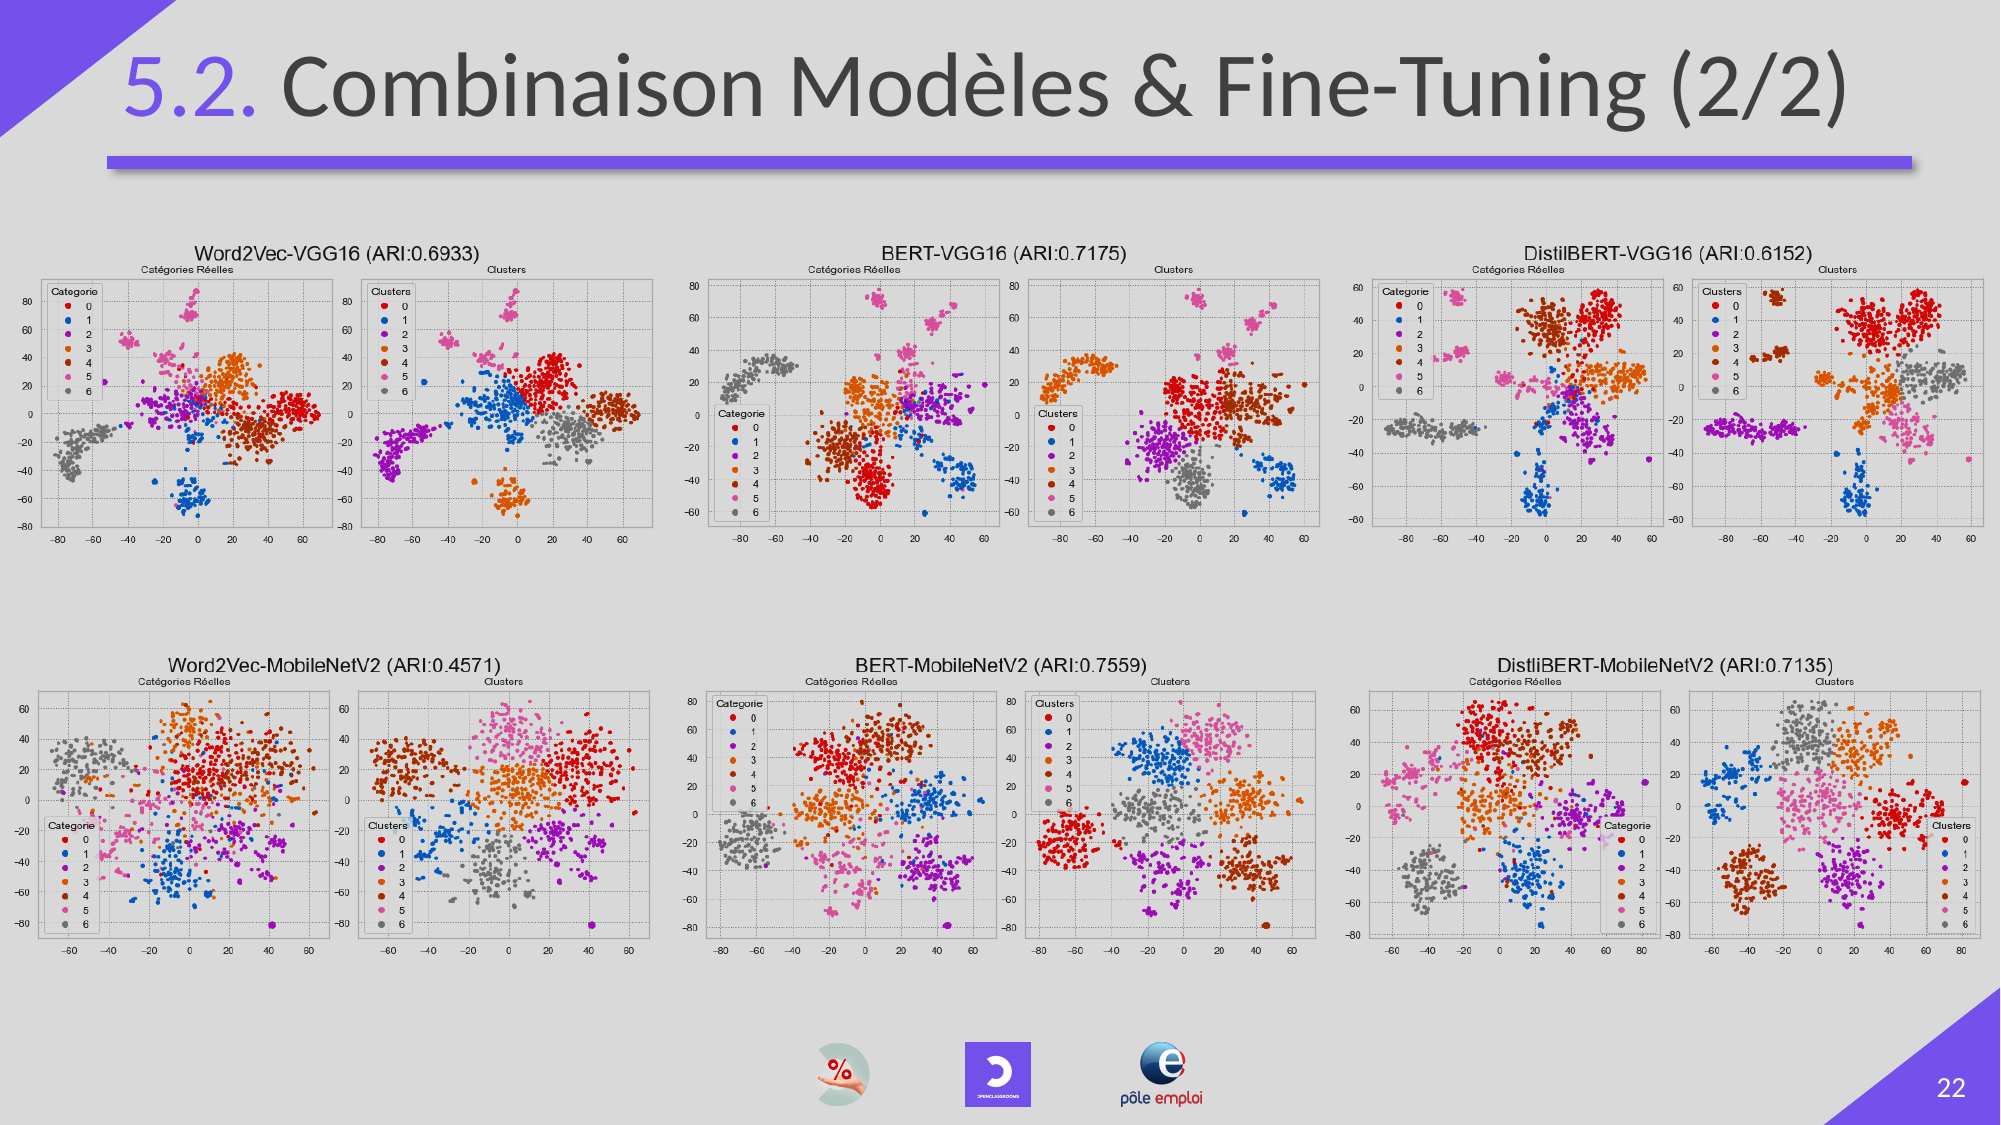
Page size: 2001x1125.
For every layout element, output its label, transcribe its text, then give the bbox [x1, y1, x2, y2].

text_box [6, 239, 1989, 962]
picture [798, 1043, 875, 1106]
slide_number 22 [1911, 1056, 1992, 1117]
picture [1121, 1042, 1202, 1107]
picture [965, 1042, 1031, 1107]
title 5.2. Combinaison Modèles & Fine-Tuning (2/2) [106, 0, 1961, 196]
